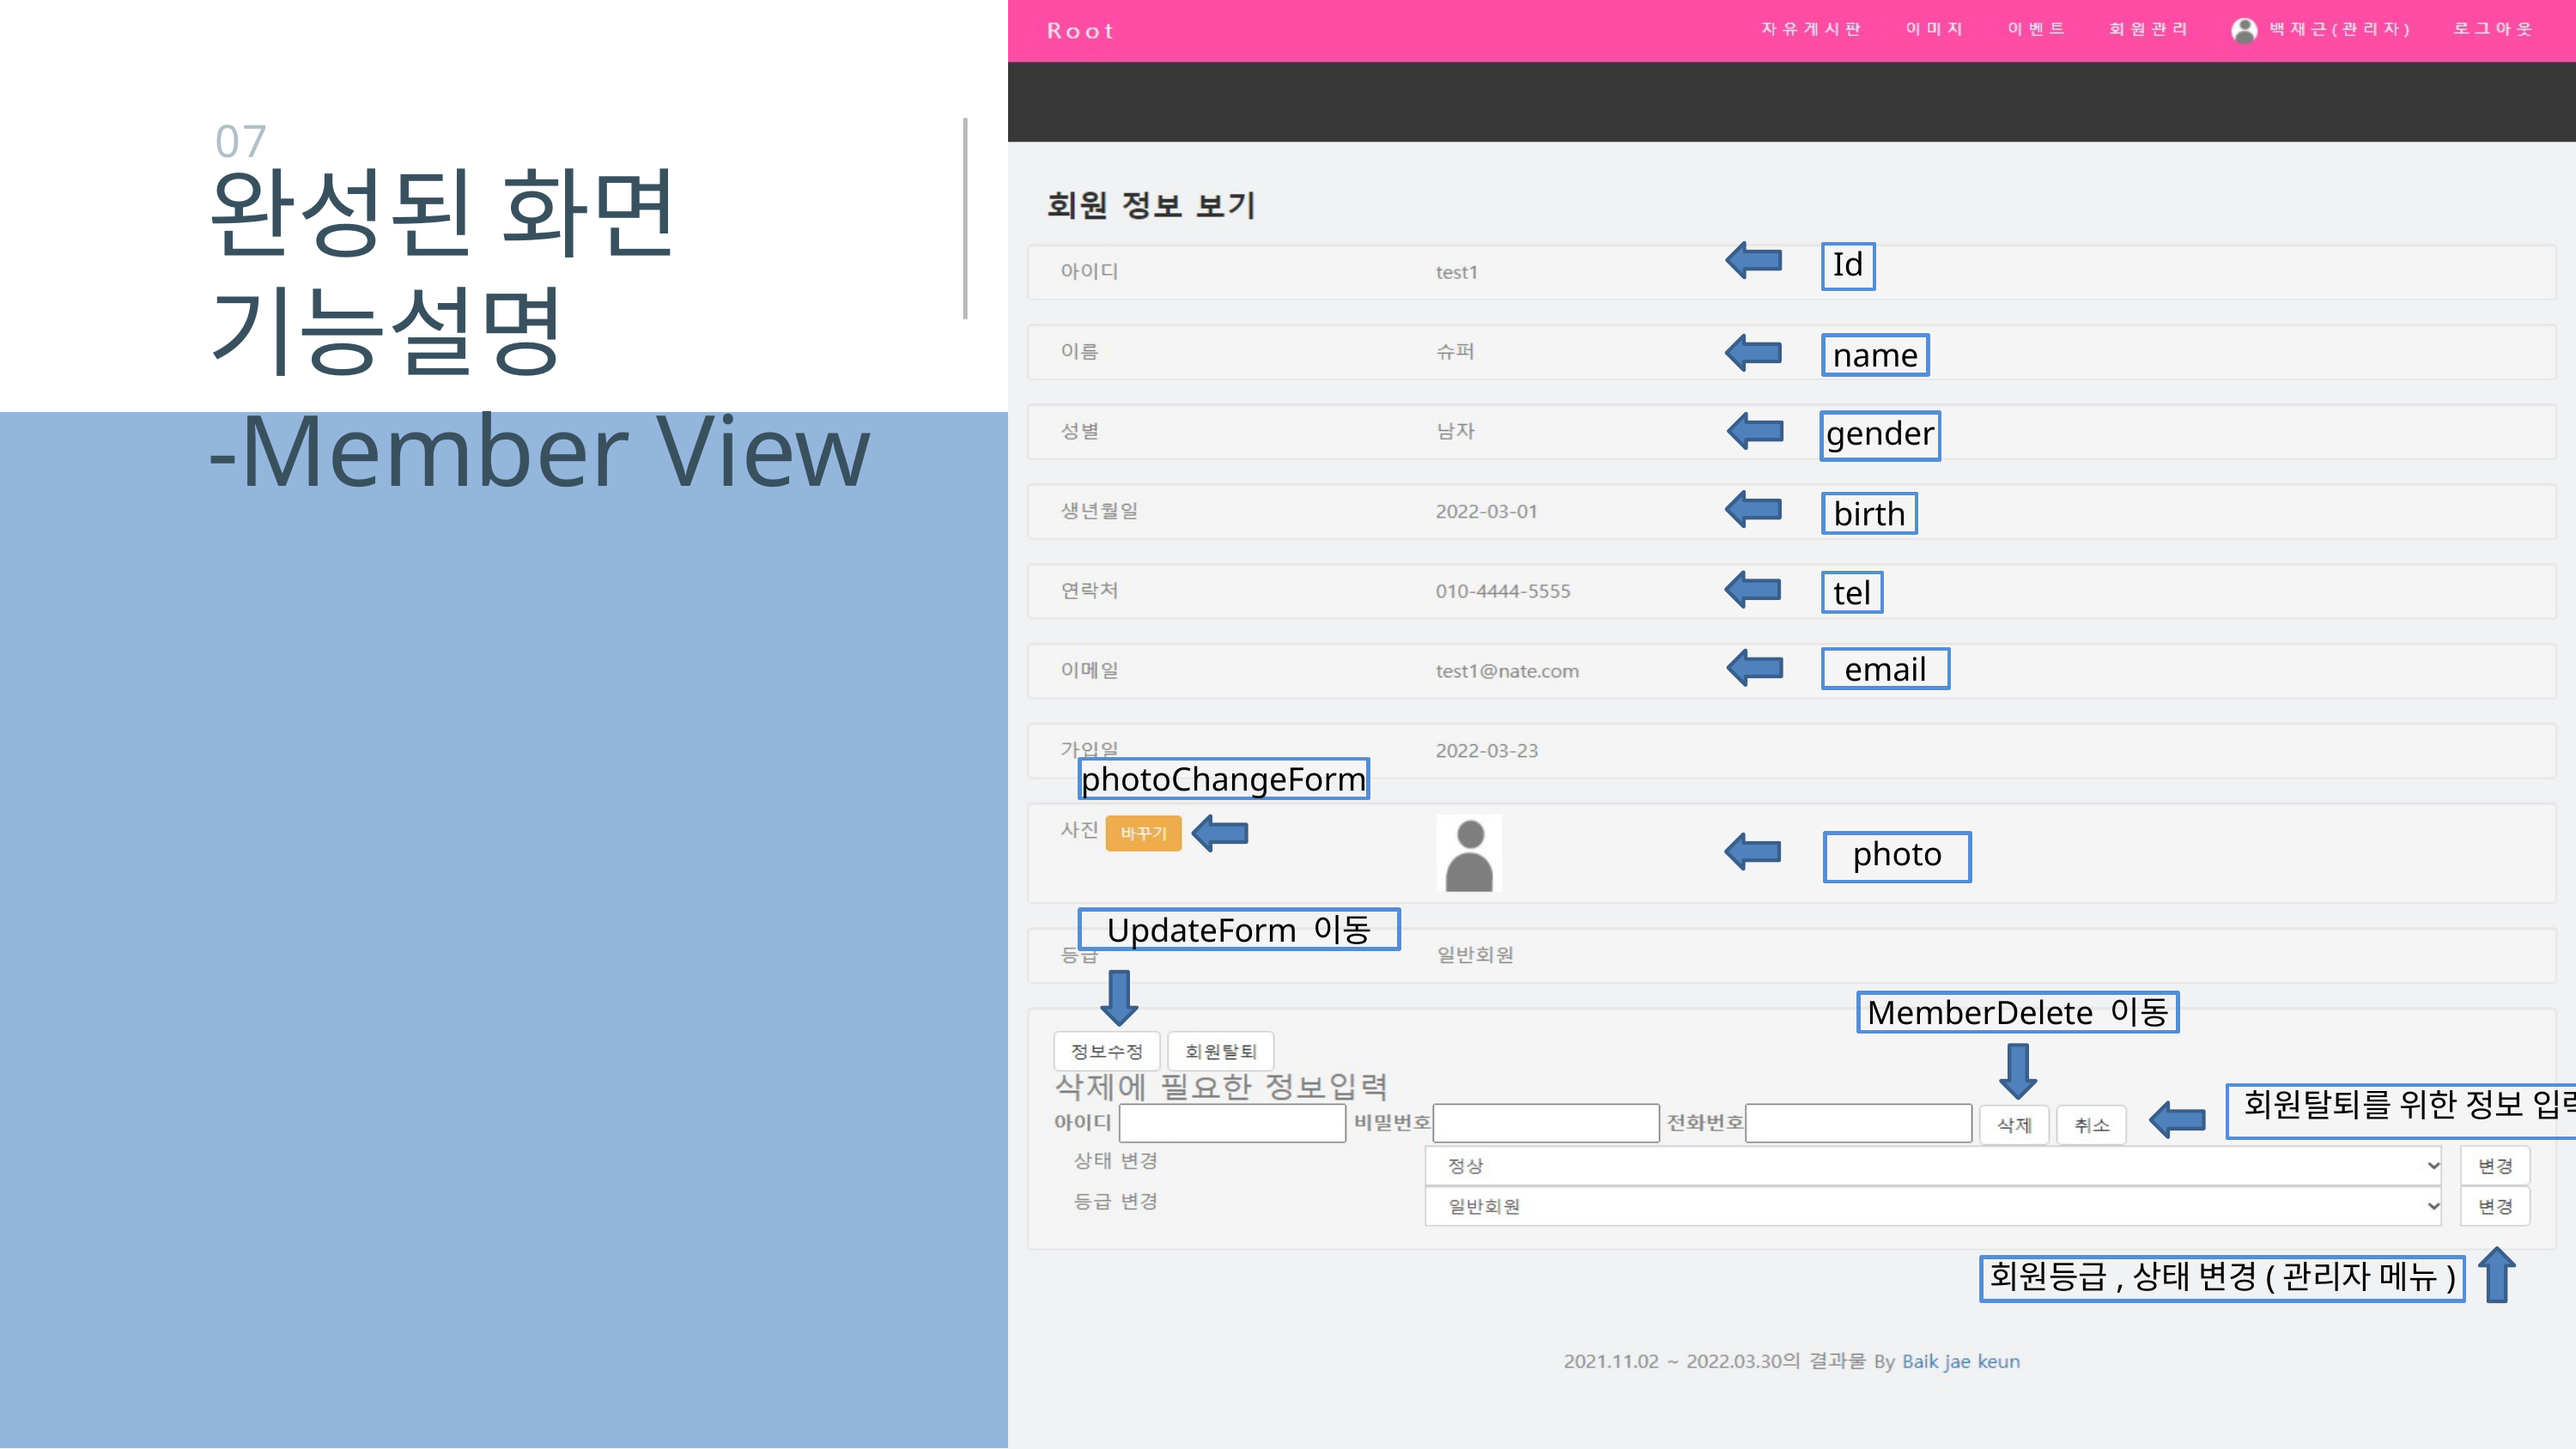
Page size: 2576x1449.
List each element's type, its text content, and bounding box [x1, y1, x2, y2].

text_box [864, 212, 1004, 224]
text_box 완성된 화면 기능설명 -Member View [194, 145, 1004, 409]
picture [0, 0, 2576, 1449]
picture [960, 118, 970, 212]
picture [960, 224, 970, 318]
text_box 07 [202, 106, 919, 173]
